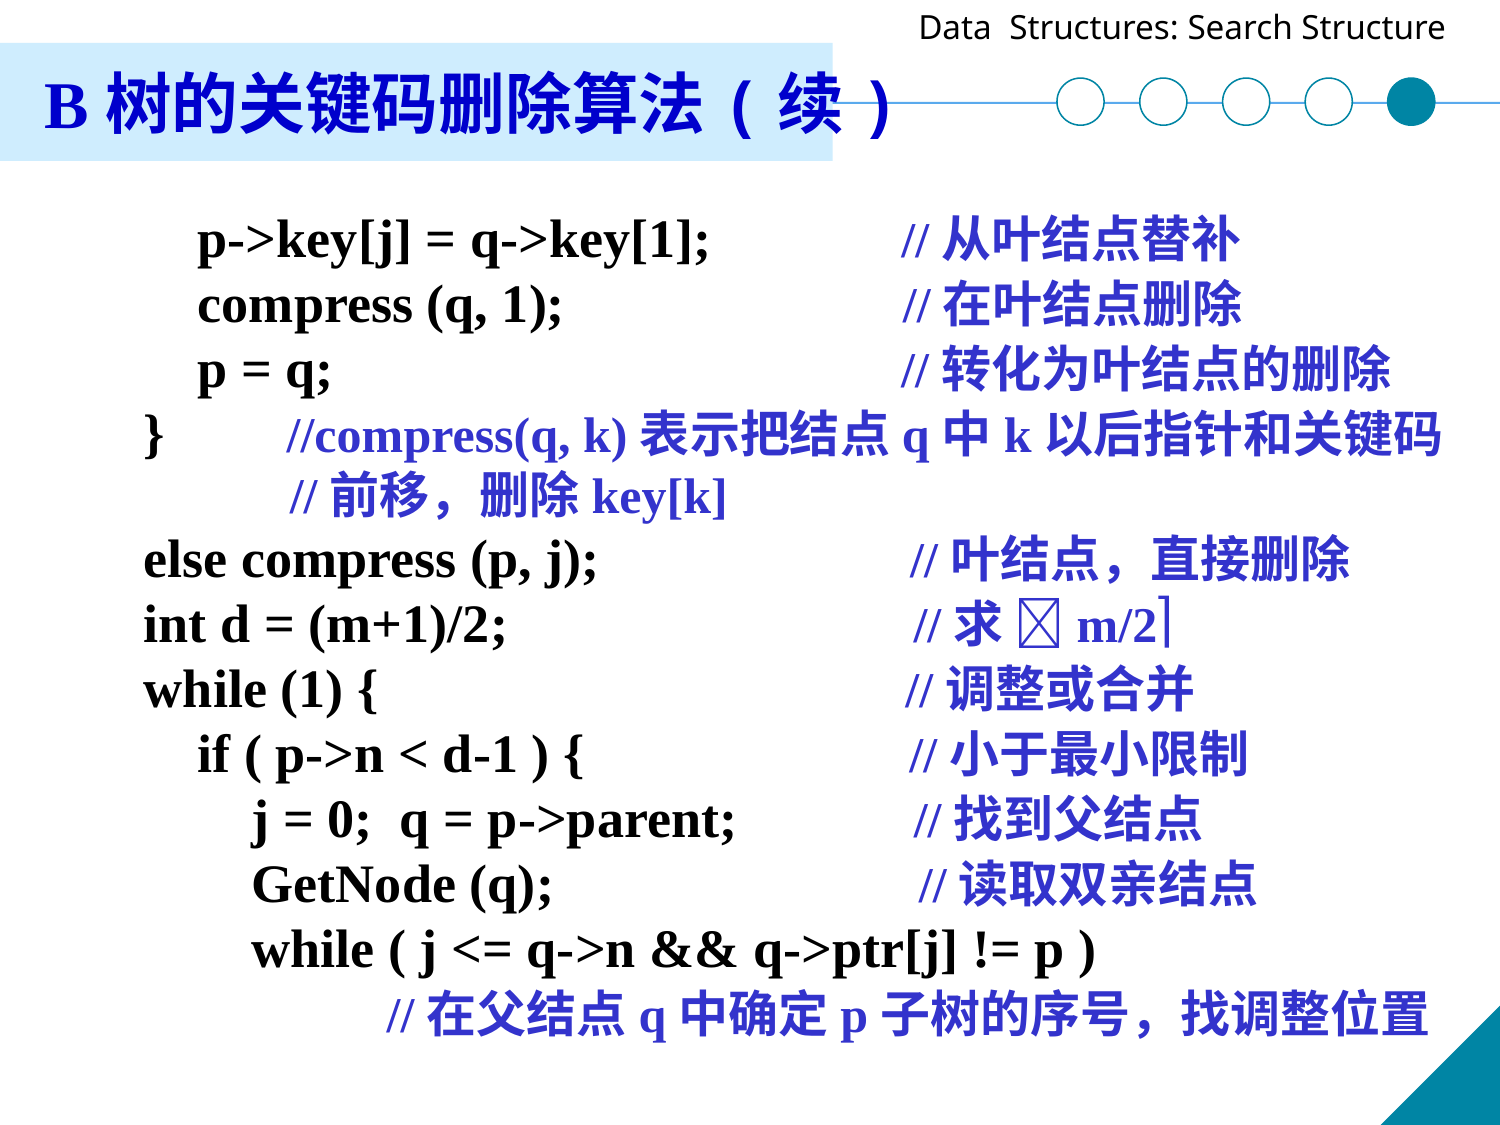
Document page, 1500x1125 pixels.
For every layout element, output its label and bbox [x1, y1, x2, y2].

text_box [1222, 78, 1270, 126]
text_box [1139, 78, 1187, 126]
text_box [1387, 78, 1435, 126]
text_box [1056, 78, 1105, 126]
text_box [75, 196, 1459, 1083]
text_box [29, 54, 940, 150]
text_box [1305, 78, 1353, 126]
